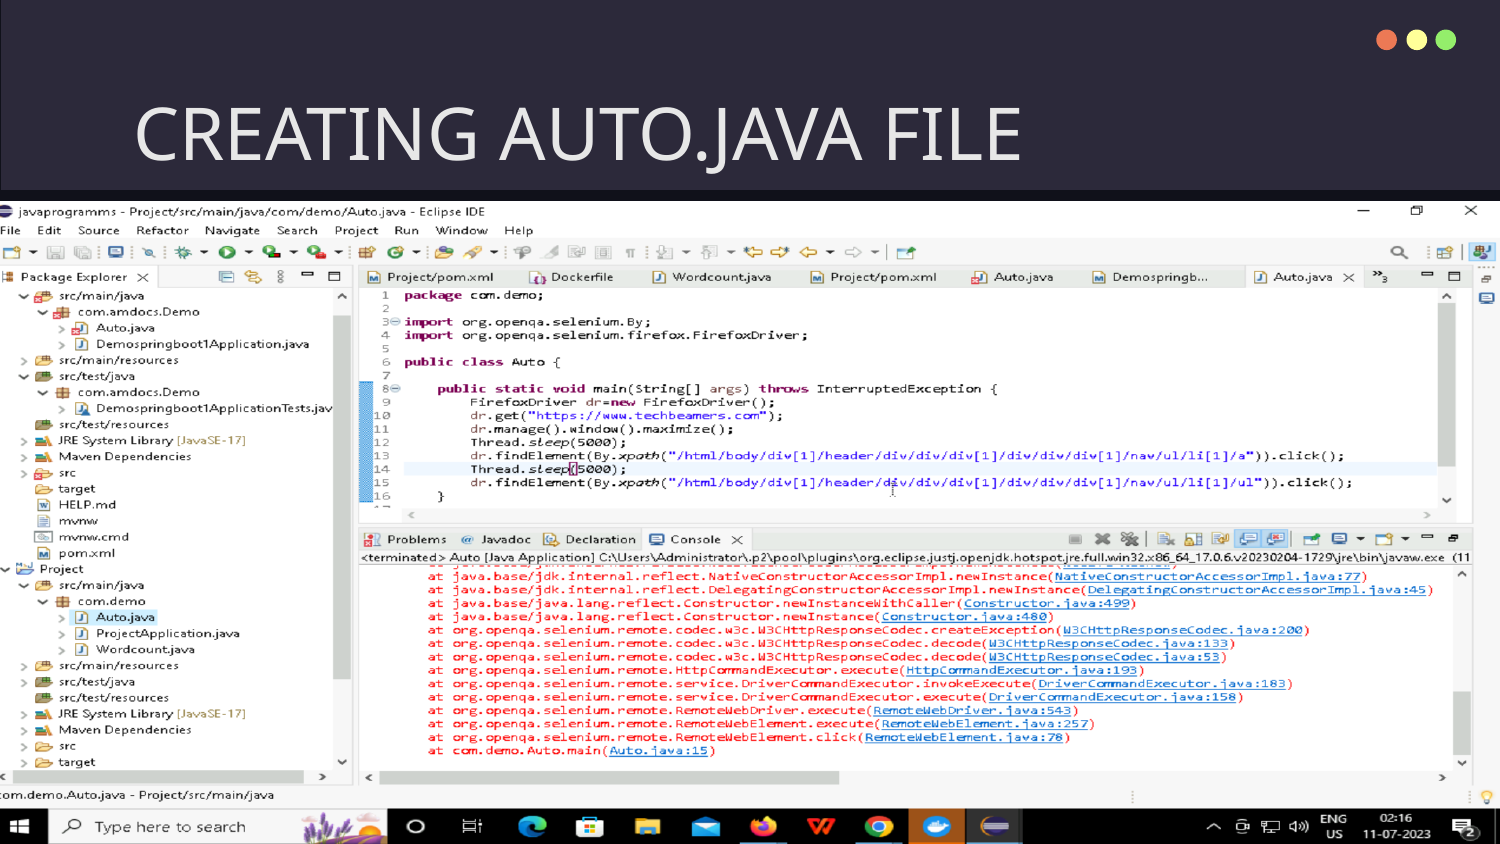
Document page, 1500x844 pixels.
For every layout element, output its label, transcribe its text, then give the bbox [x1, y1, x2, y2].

picture [0, 201, 1500, 844]
title CREATING AUTO.JAVA FILE [118, 72, 1382, 167]
